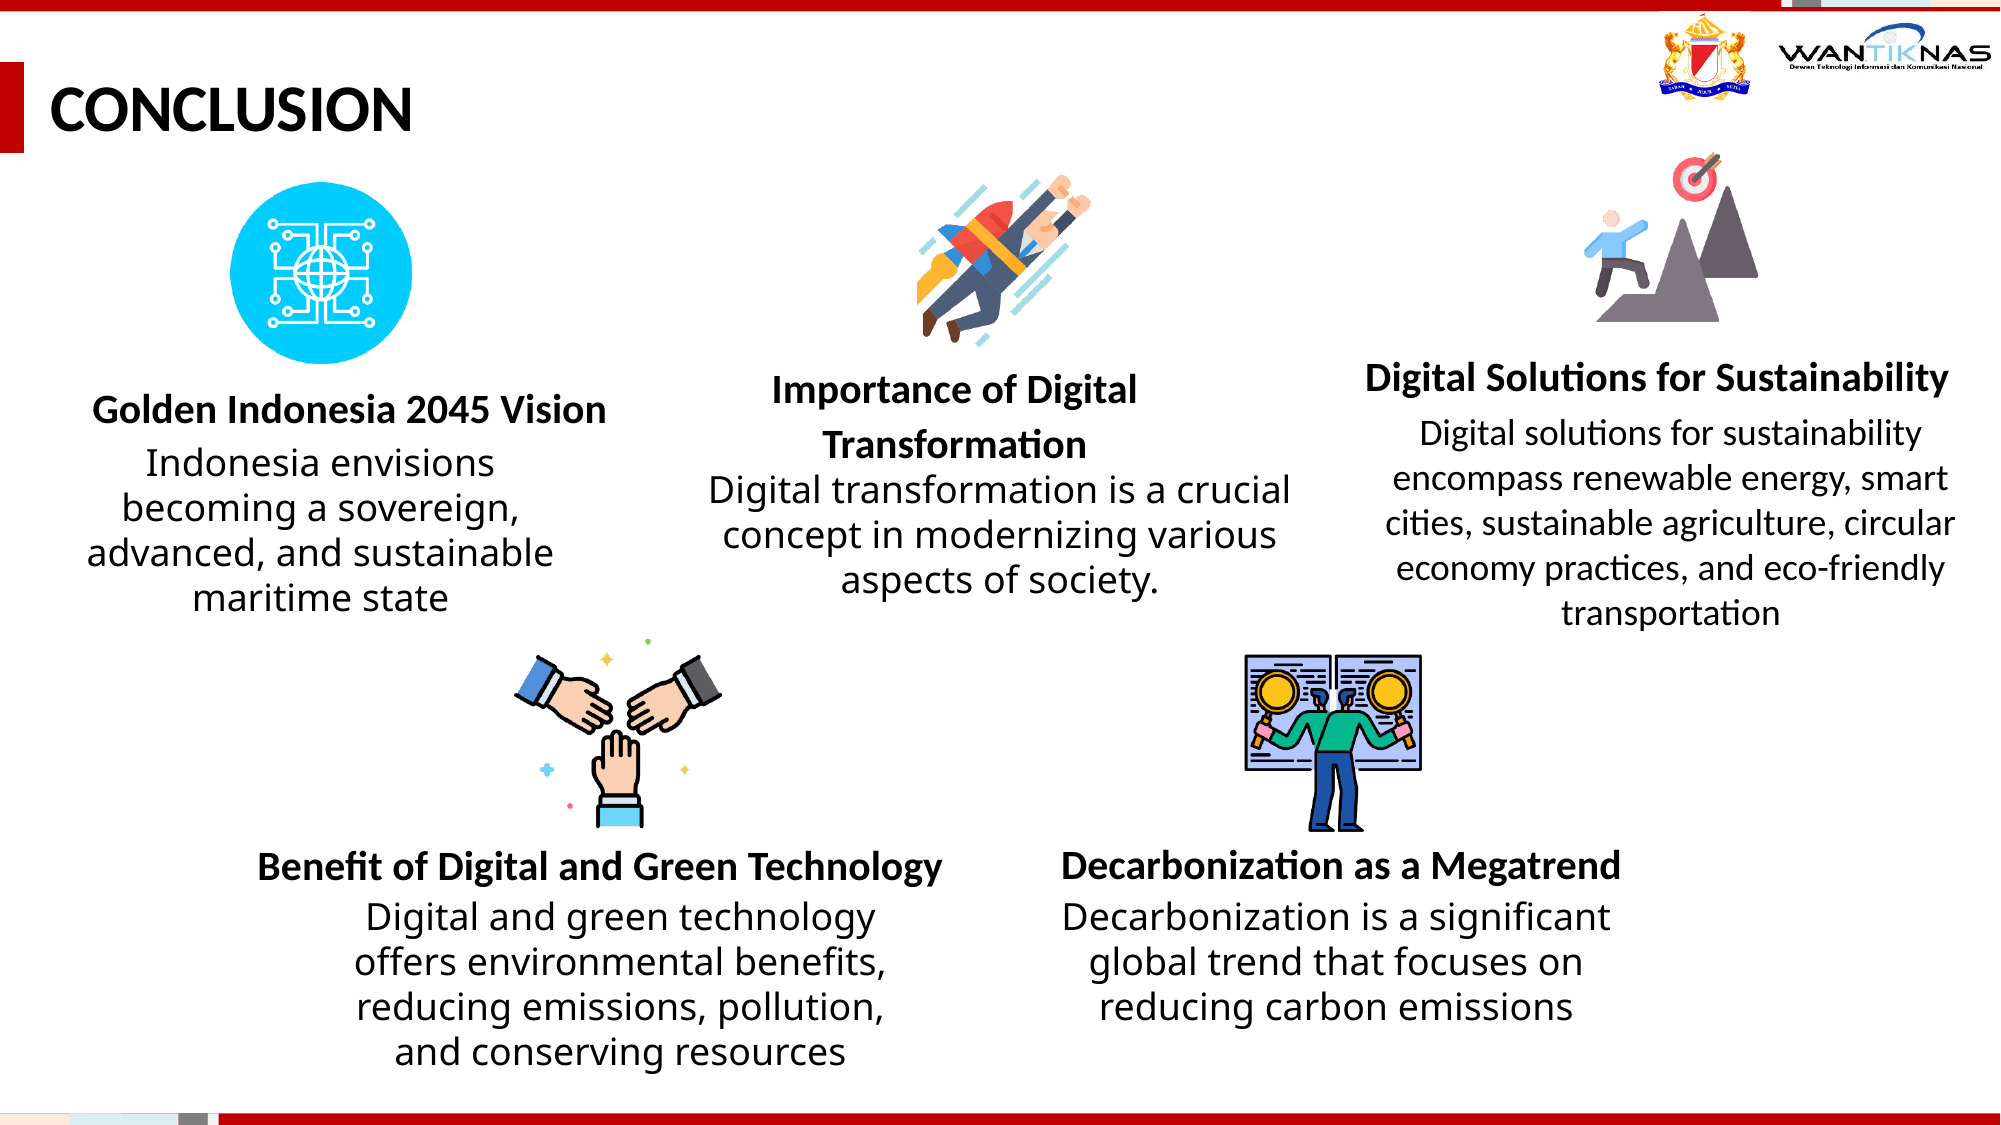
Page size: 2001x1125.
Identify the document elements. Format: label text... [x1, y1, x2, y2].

text_box Golden Indonesia 2045 Vision [61, 369, 639, 457]
picture [230, 182, 309, 261]
picture [1580, 146, 1762, 328]
text_box Digital and green technology offers environmental benefits, reducing emissions, pollution, and conserving resources [303, 885, 939, 1081]
text_box Decarbonization as a Megatrend [1031, 825, 1652, 885]
text_box Importance of Digital Transformation [693, 349, 1217, 438]
text_box Digital solutions for sustainability encompass renewable energy, smart cities, sustainable agriculture, circular economy practices, and eco-friendly transportation [1361, 400, 1981, 641]
picture [334, 182, 412, 256]
picture [1659, 11, 1750, 102]
picture [1240, 650, 1426, 836]
text_box Digital transformation is a crucial concept in modernizing various aspects of society. [690, 459, 1310, 609]
picture [339, 291, 412, 364]
text_box Indonesia envisions becoming a sovereign, advanced, and sustainable maritime state [48, 432, 594, 627]
picture [230, 286, 304, 364]
text_box Benefit of Digital and Green Technology [228, 826, 972, 914]
text_box Decarbonization is a significant global trend that focuses on reducing carbon emissions [1018, 885, 1654, 1036]
picture [514, 629, 722, 837]
text_box Digital Solutions for Sustainability [1347, 337, 1968, 425]
text_box [0, 63, 24, 153]
picture [268, 219, 375, 327]
text_box CONCLUSION [48, 63, 1757, 146]
picture [914, 166, 1099, 351]
picture [1770, 13, 2001, 76]
